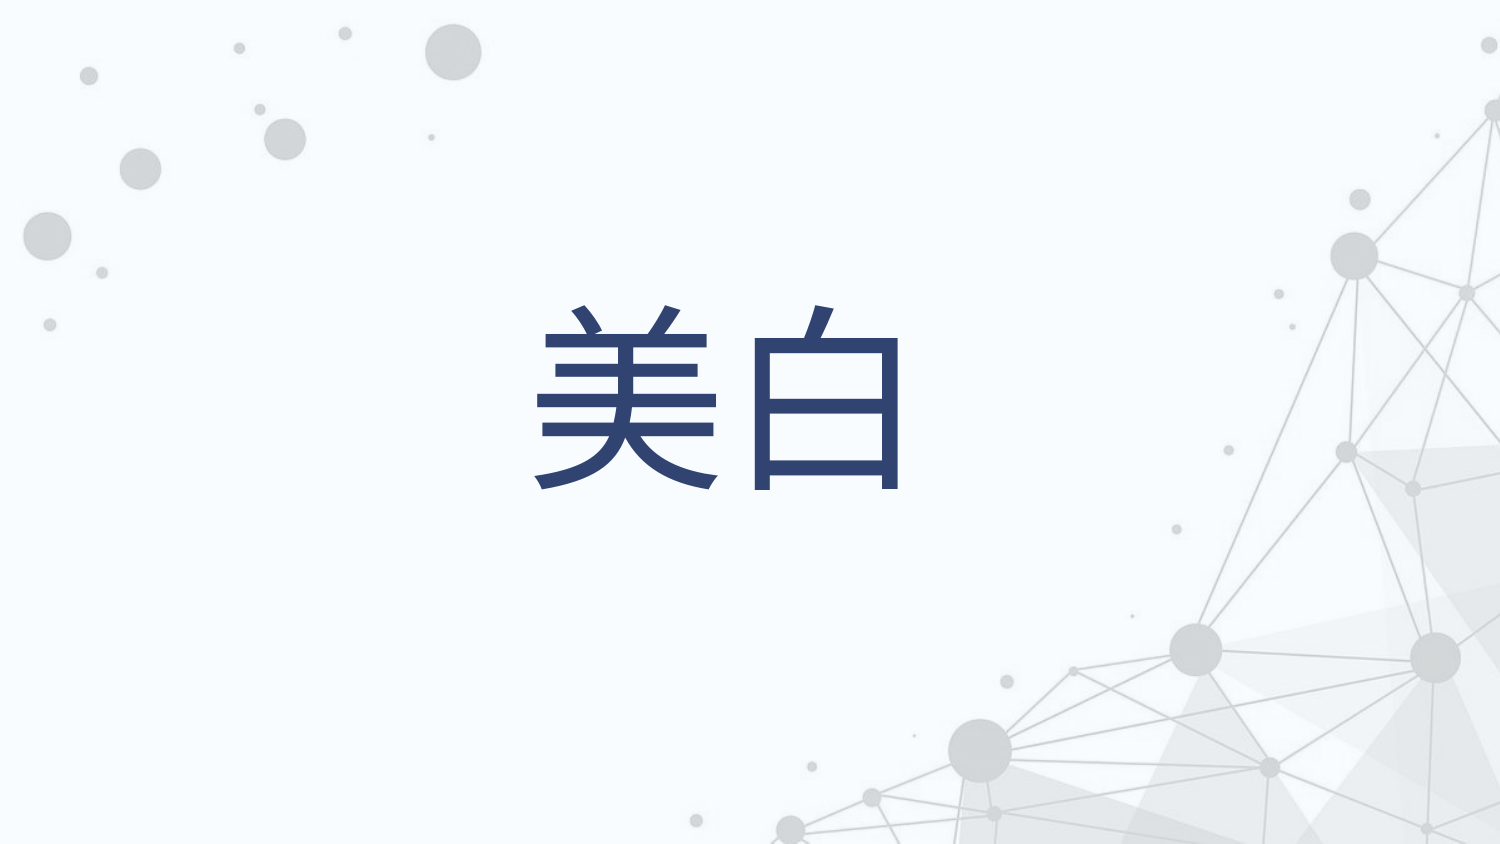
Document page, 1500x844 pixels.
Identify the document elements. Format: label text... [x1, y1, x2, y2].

text_box 美白 [511, 267, 942, 523]
